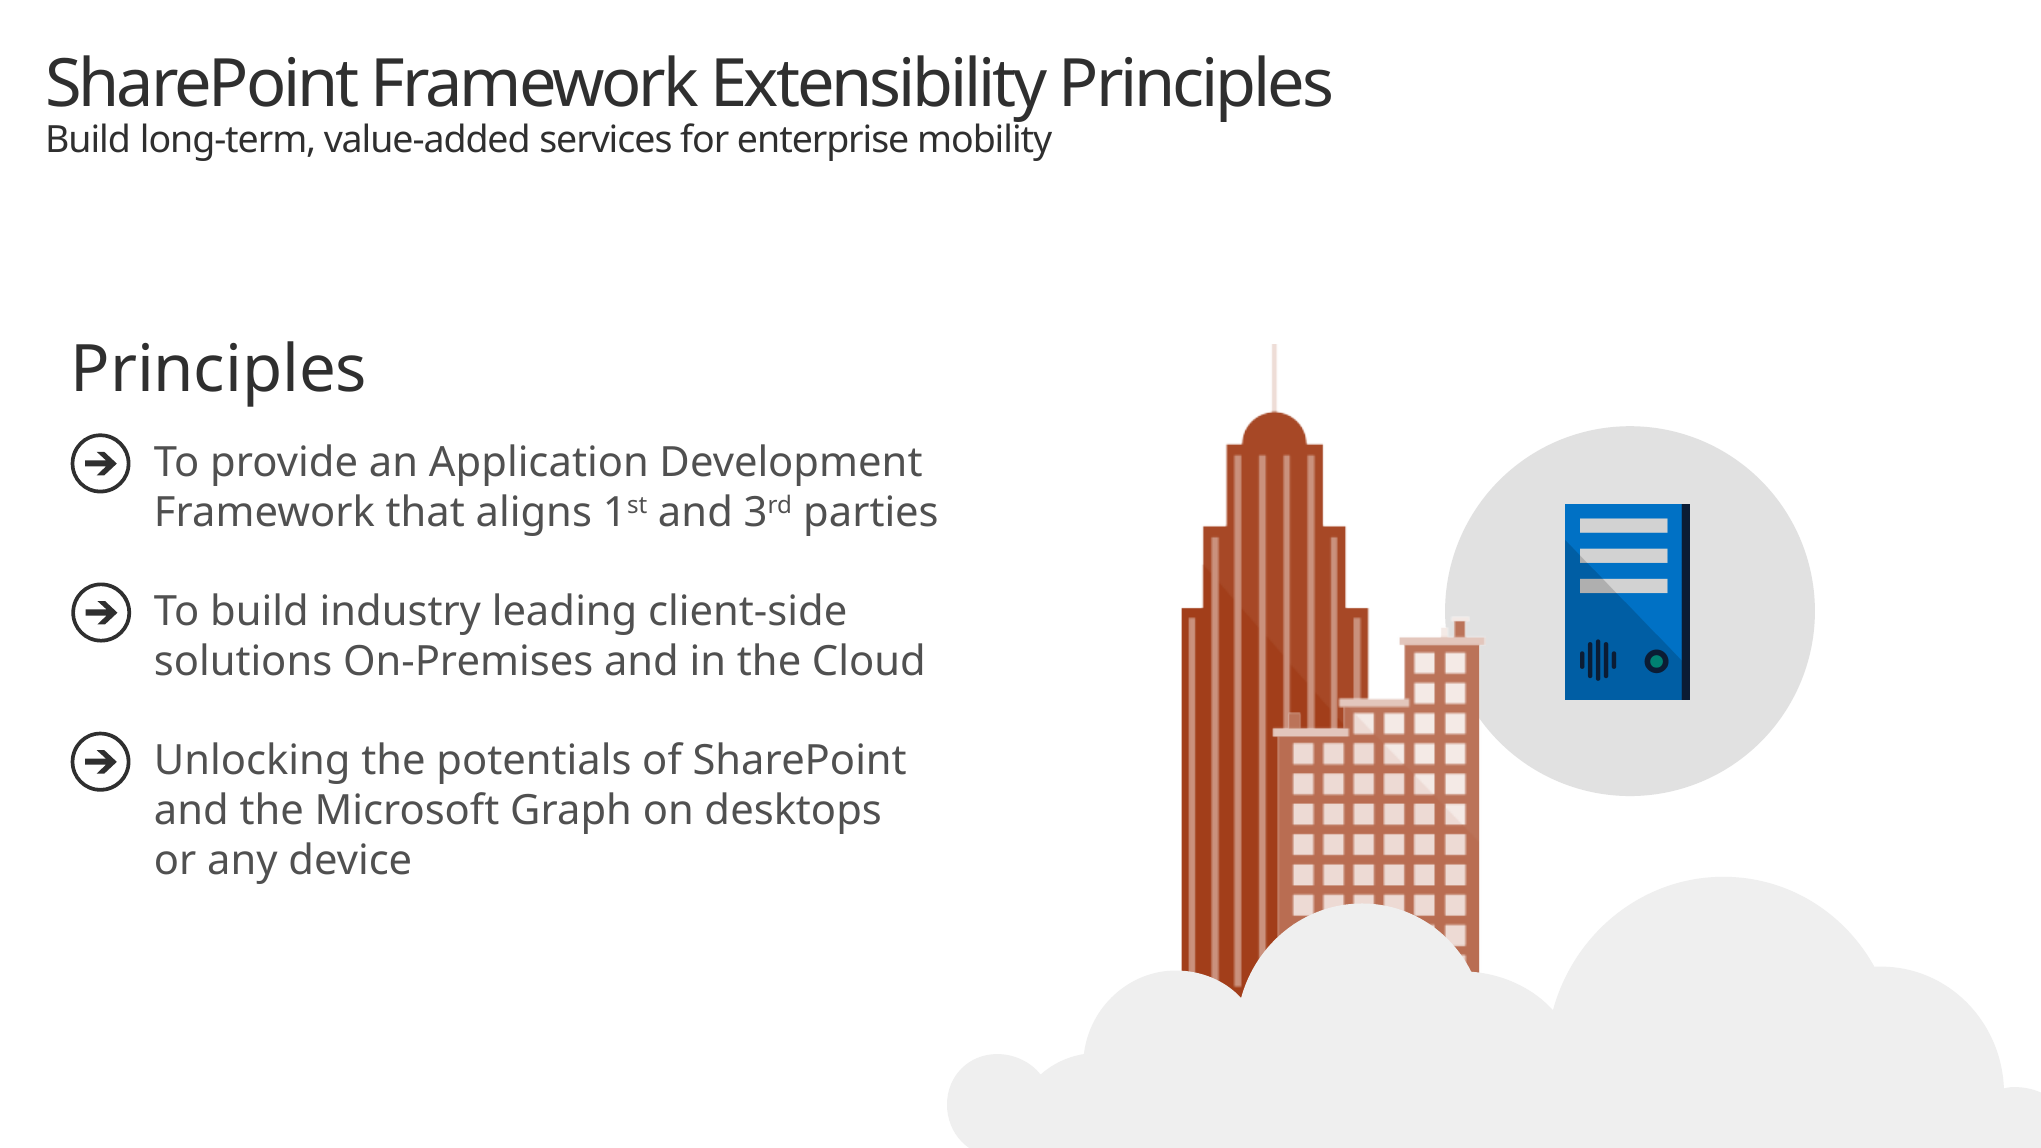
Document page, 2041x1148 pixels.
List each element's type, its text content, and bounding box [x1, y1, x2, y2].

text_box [946, 874, 2041, 1148]
text_box [70, 433, 131, 494]
text_box [71, 582, 132, 643]
picture [1181, 344, 1487, 874]
picture [1565, 504, 1690, 701]
text_box [1487, 425, 1816, 797]
title SharePoint Framework Extensibility Principles Build long-term, value-added services for enterprise mobility [45, 48, 1996, 162]
text_box To provide an Application Development Framework that aligns 1st and 3rd parties To build industry leading client-side solutions On-Premises and in the Cloud Unlocking the potentials of SharePoint and the Microsoft Graph on desktops or any device [139, 427, 1033, 773]
text_box [70, 731, 131, 792]
text_box Principles [70, 334, 617, 406]
